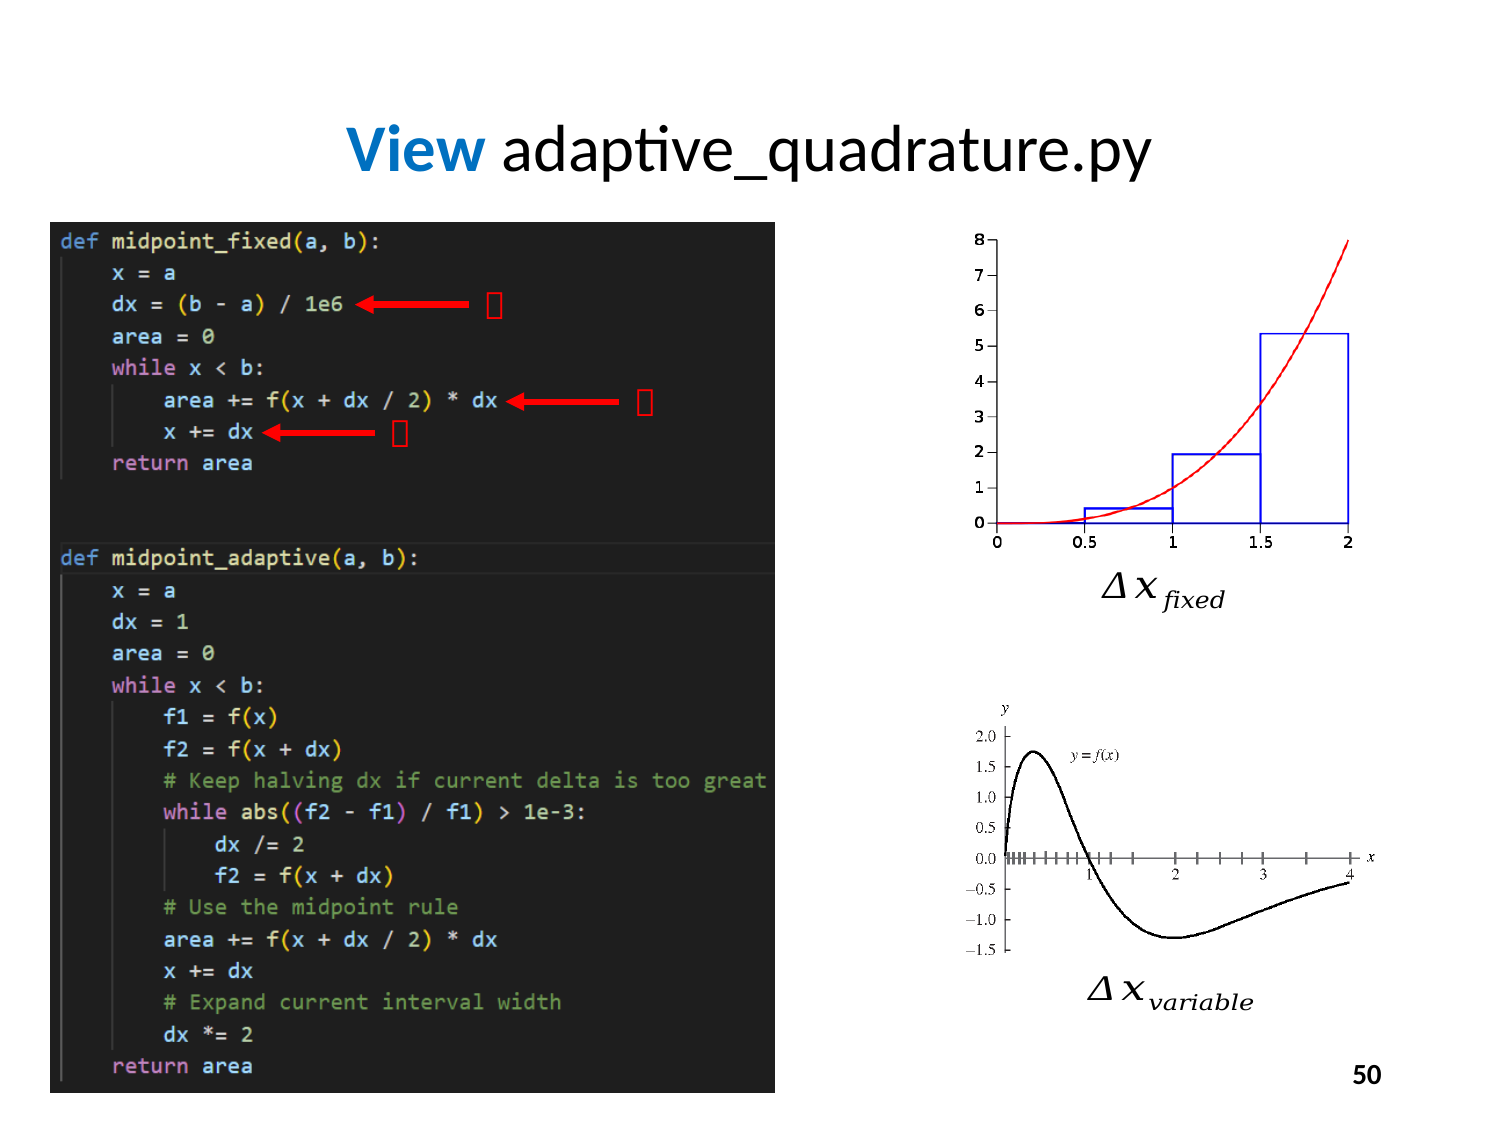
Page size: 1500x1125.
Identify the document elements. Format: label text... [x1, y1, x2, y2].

text_box View adaptive_quadrature.py [103, 59, 1397, 241]
picture [50, 222, 775, 1093]
slide_number 50 [1059, 1042, 1397, 1103]
picture [952, 222, 1375, 561]
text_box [261, 402, 437, 464]
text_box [505, 371, 683, 432]
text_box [354, 274, 532, 335]
picture [966, 705, 1375, 955]
